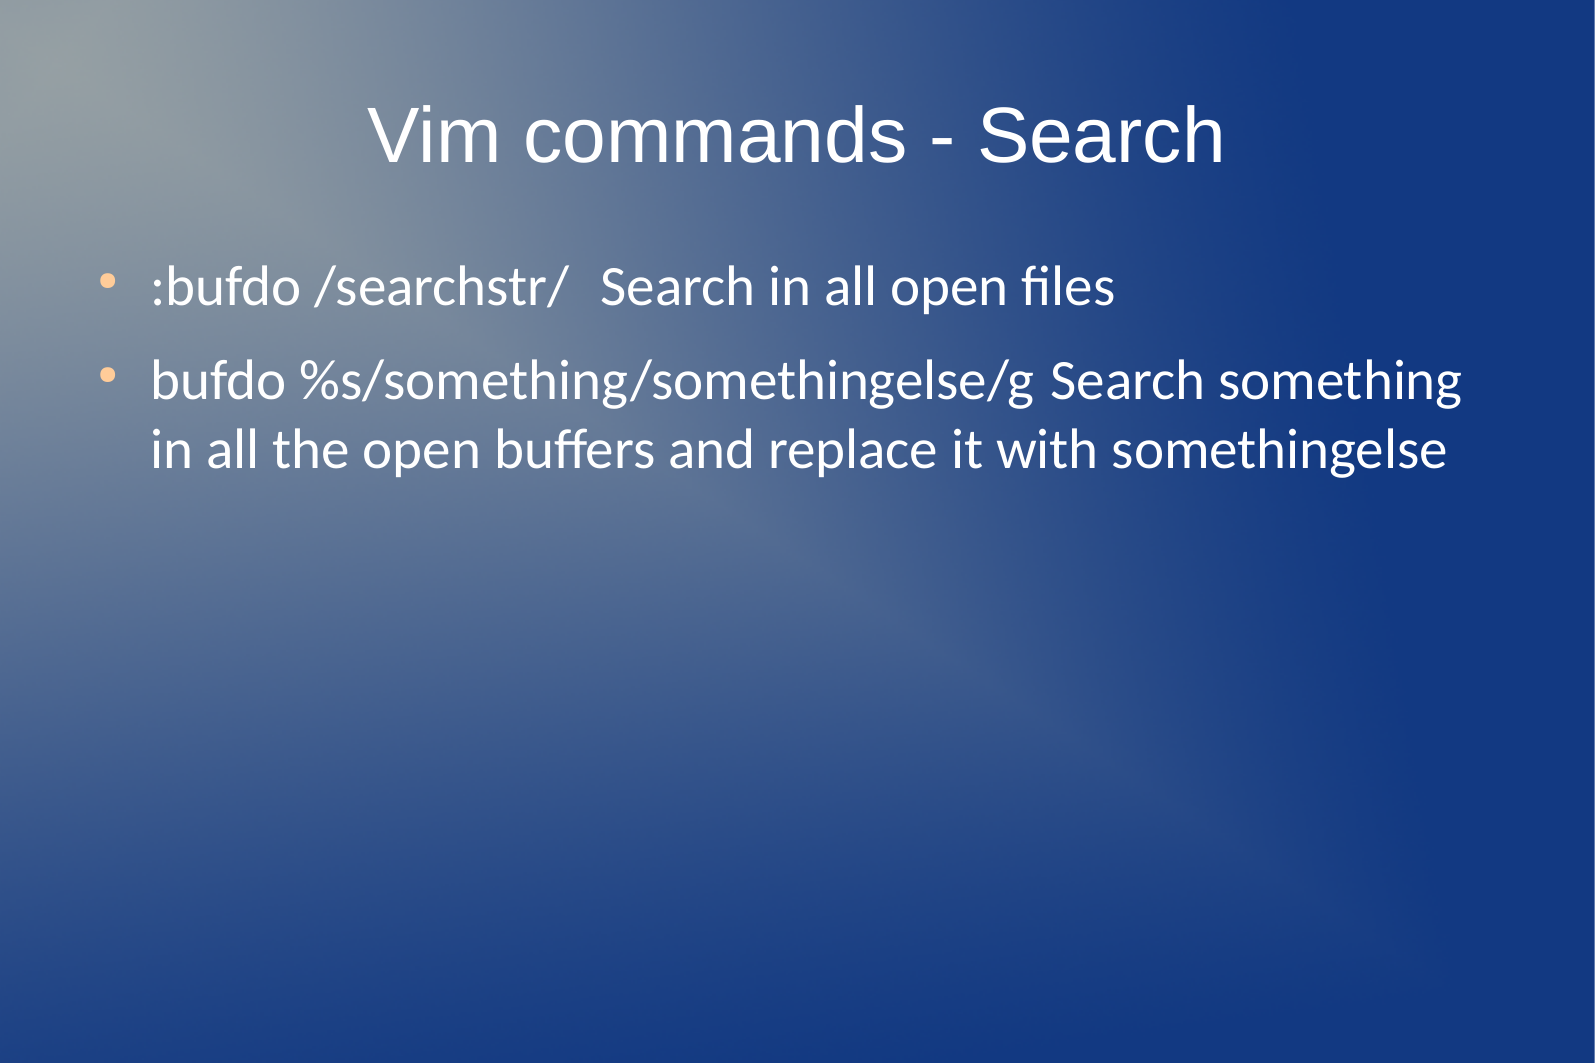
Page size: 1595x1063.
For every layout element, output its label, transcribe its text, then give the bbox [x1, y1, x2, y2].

picture [0, 0, 1595, 1063]
title Vim commands - Search [79, 42, 1515, 220]
list :bufdo /searchstr/ Search in all open files bufdo %s/something/somethingelse/g Search something in all the open buffers and replace it with somethingelse [79, 248, 1515, 851]
